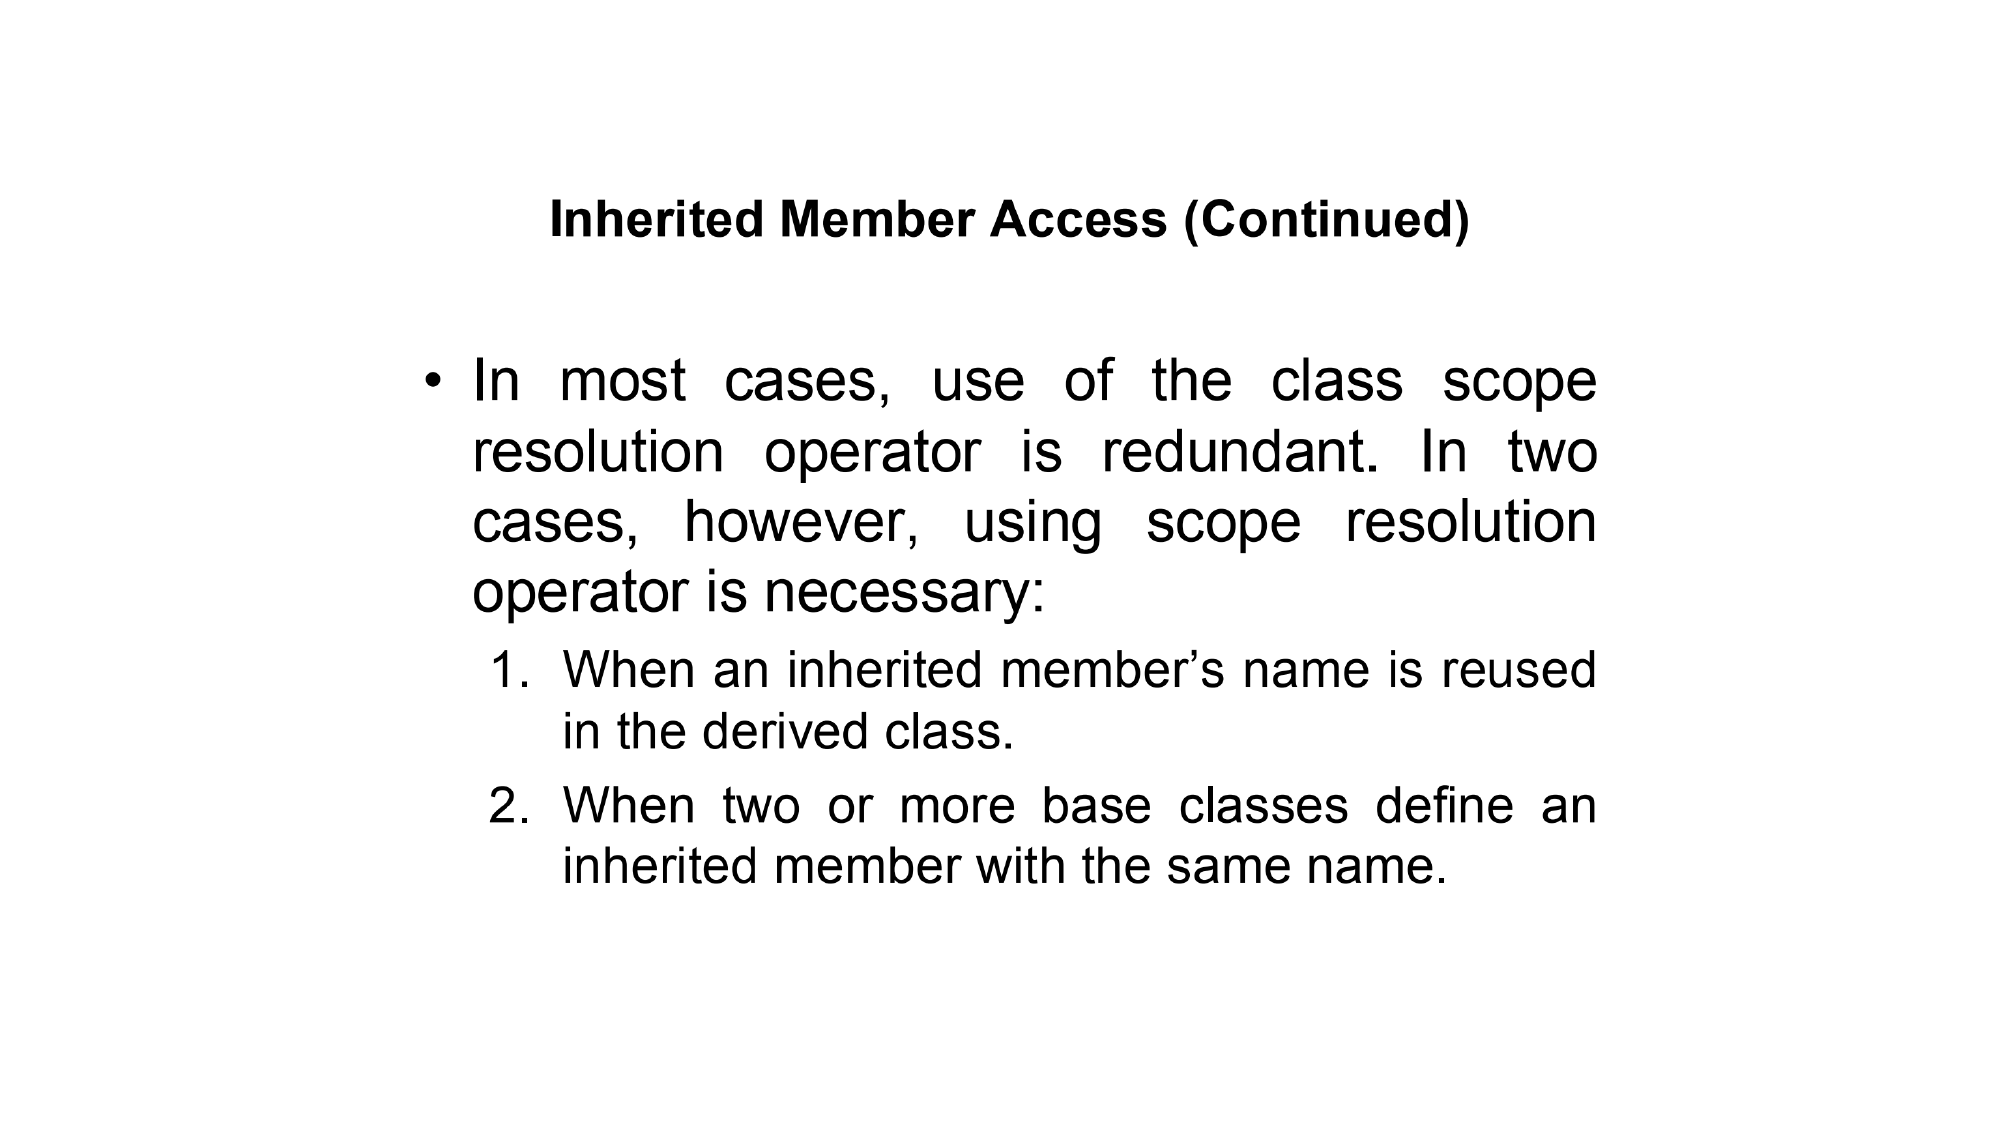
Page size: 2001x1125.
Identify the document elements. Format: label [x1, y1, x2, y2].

picture [361, 106, 1638, 1015]
